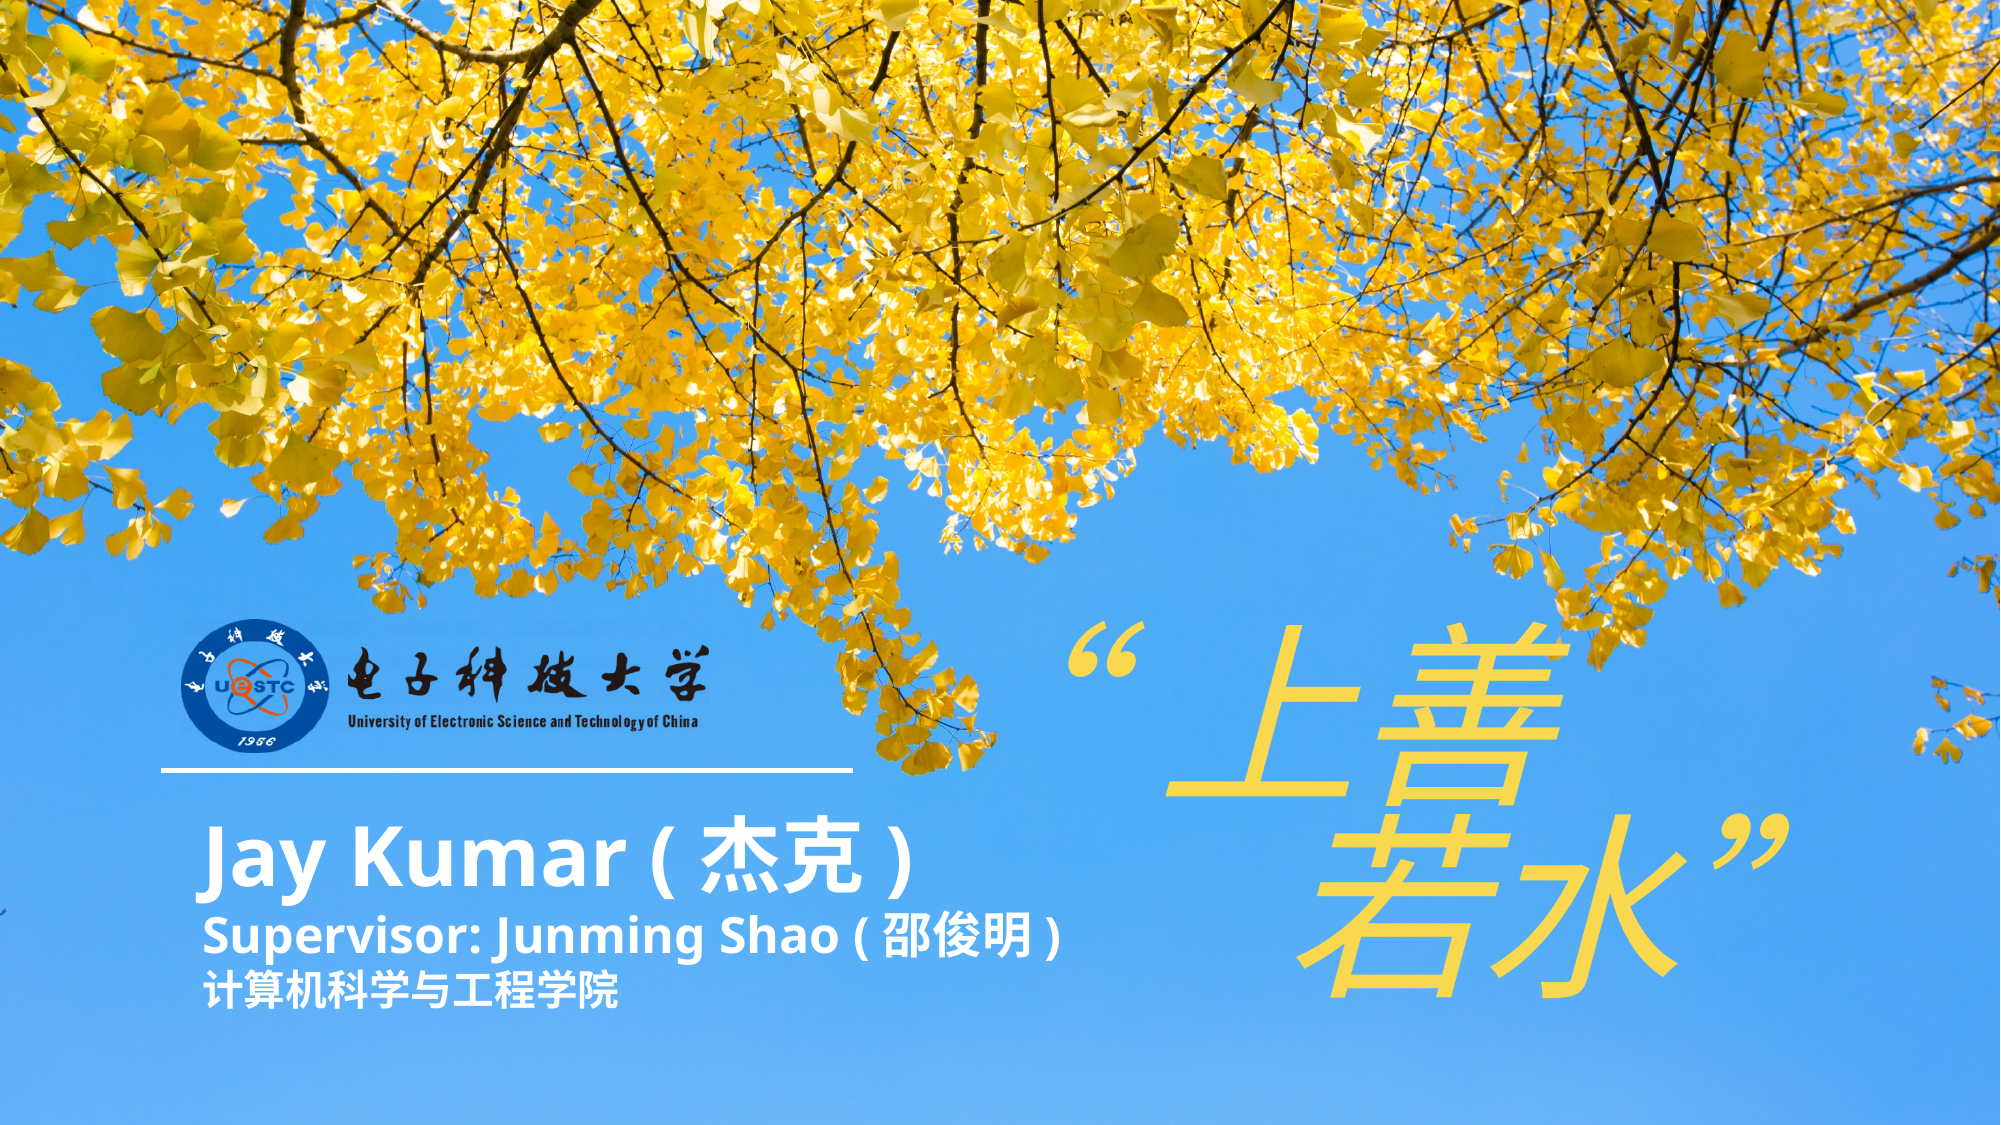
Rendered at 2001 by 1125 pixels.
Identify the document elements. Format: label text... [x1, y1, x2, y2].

picture [0, 0, 2000, 1125]
text_box “上善 若水” [895, 629, 1902, 1029]
text_box Jay Kumar (杰克) Supervisor: Junming Shao (邵俊明) 计算机科学与工程学院 [187, 795, 1077, 1021]
